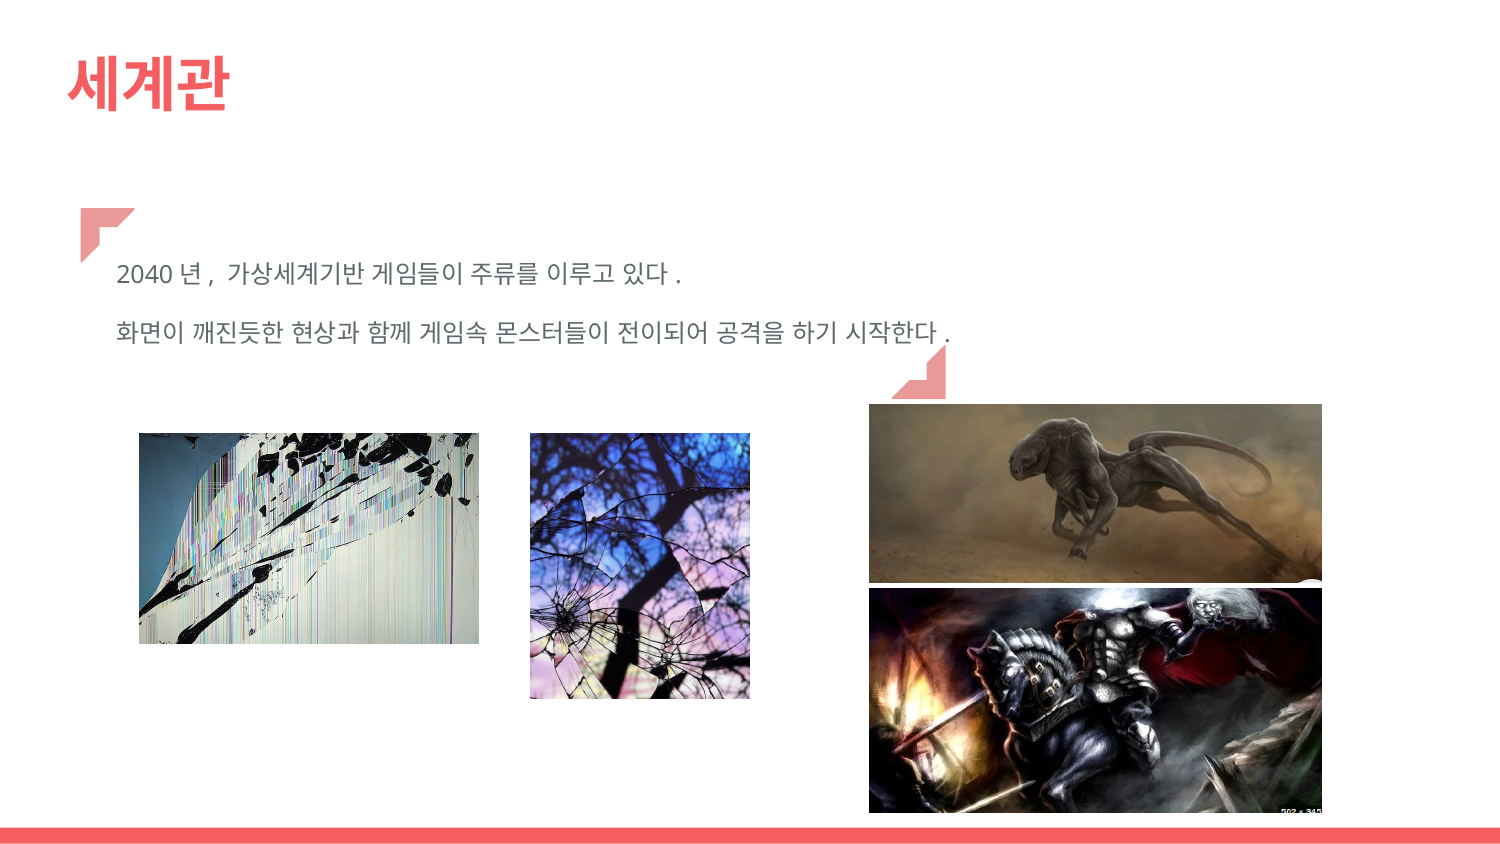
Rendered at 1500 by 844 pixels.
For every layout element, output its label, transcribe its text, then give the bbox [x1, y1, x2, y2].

picture [868, 403, 1322, 583]
picture [868, 588, 1322, 813]
text_box [81, 208, 134, 262]
list 2040년, 가상세계기반 게임들이 주류를 이루고 있다. 화면이 깨진듯한 현상과 함께 게임속 몬스터들이 전이되어 공격을 하기 시작한다. [101, 239, 1499, 703]
title 세계관 [51, 31, 1449, 134]
picture [529, 433, 751, 699]
text_box [892, 345, 945, 399]
picture [138, 433, 480, 644]
